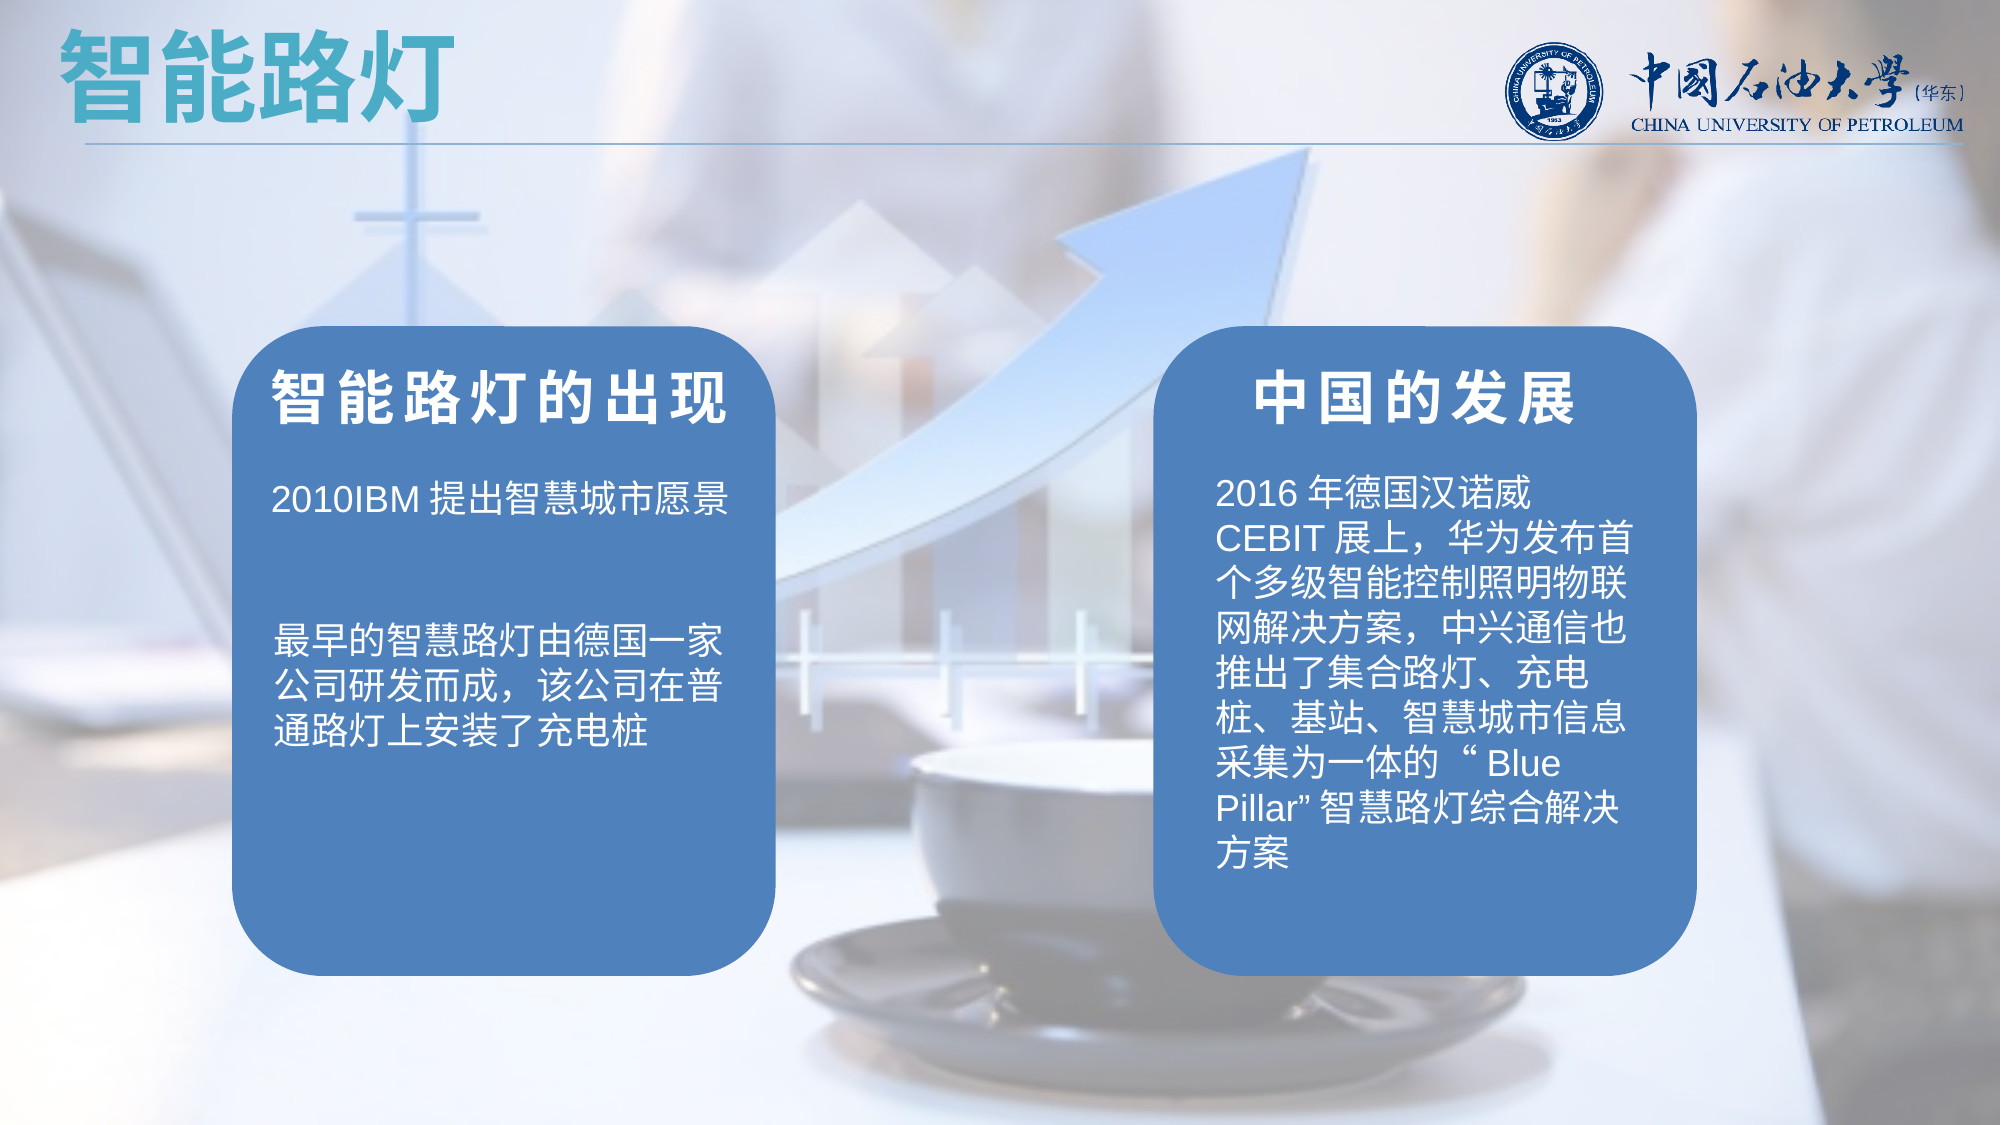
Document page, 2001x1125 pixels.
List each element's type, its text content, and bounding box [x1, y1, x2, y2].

picture [1504, 42, 1963, 141]
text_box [231, 326, 1698, 977]
text_box 智能路灯 [43, 7, 1044, 142]
